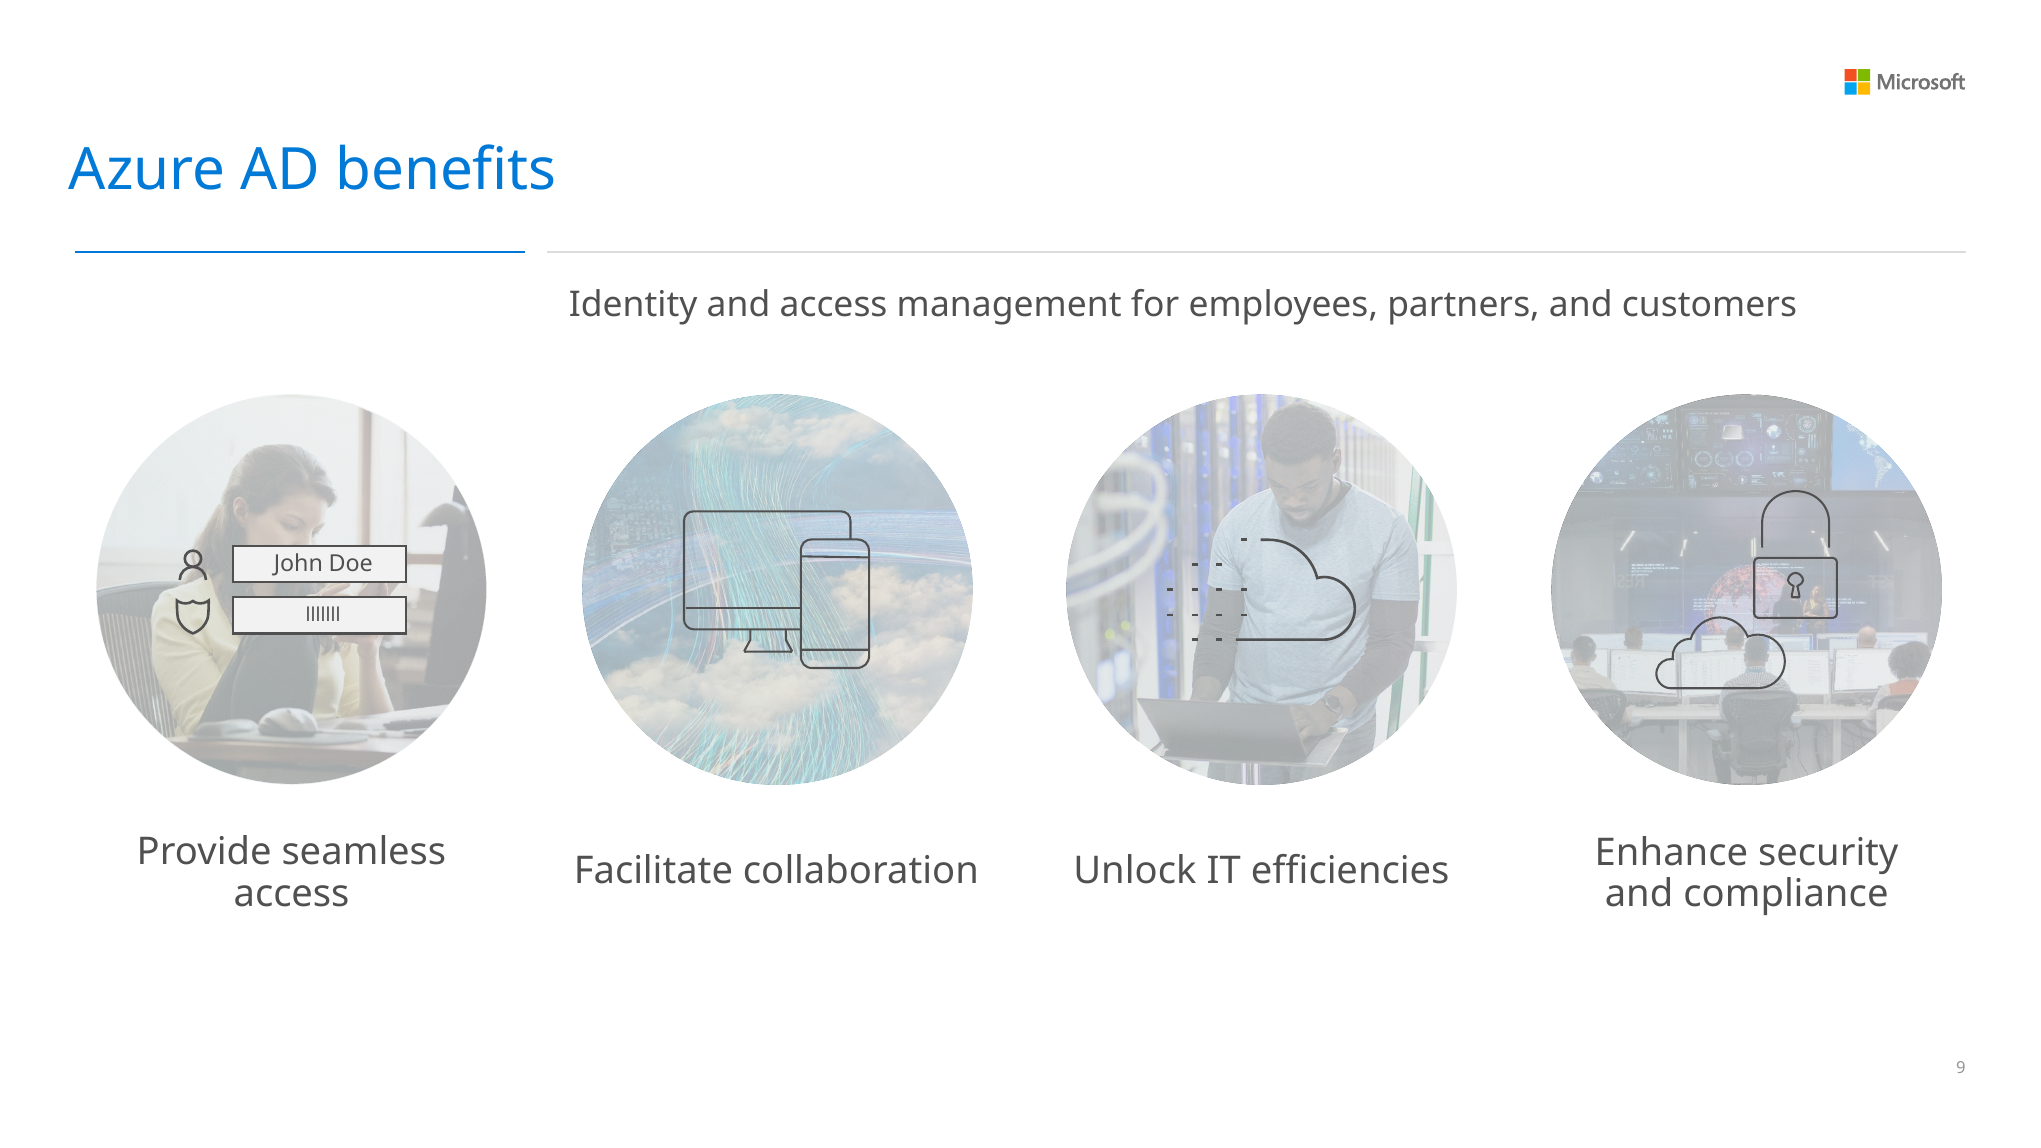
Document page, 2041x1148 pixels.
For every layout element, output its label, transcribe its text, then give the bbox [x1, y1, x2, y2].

text_box Enhance security and compliance [1516, 803, 1977, 944]
text_box Unlock IT efficiencies [1031, 803, 1492, 940]
picture [95, 393, 487, 785]
picture [581, 394, 973, 786]
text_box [176, 545, 407, 634]
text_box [683, 511, 870, 669]
text_box Identity and access management for employees, partners, and customers [554, 273, 2011, 331]
text_box Provide seamless access [61, 803, 522, 943]
list Azure AD benefits [45, 120, 1968, 200]
picture [1066, 394, 1458, 786]
slide_number 8 [1904, 1058, 1966, 1077]
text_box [1656, 490, 1838, 689]
text_box Facilitate collaboration [546, 803, 1007, 940]
picture [1551, 394, 1943, 786]
